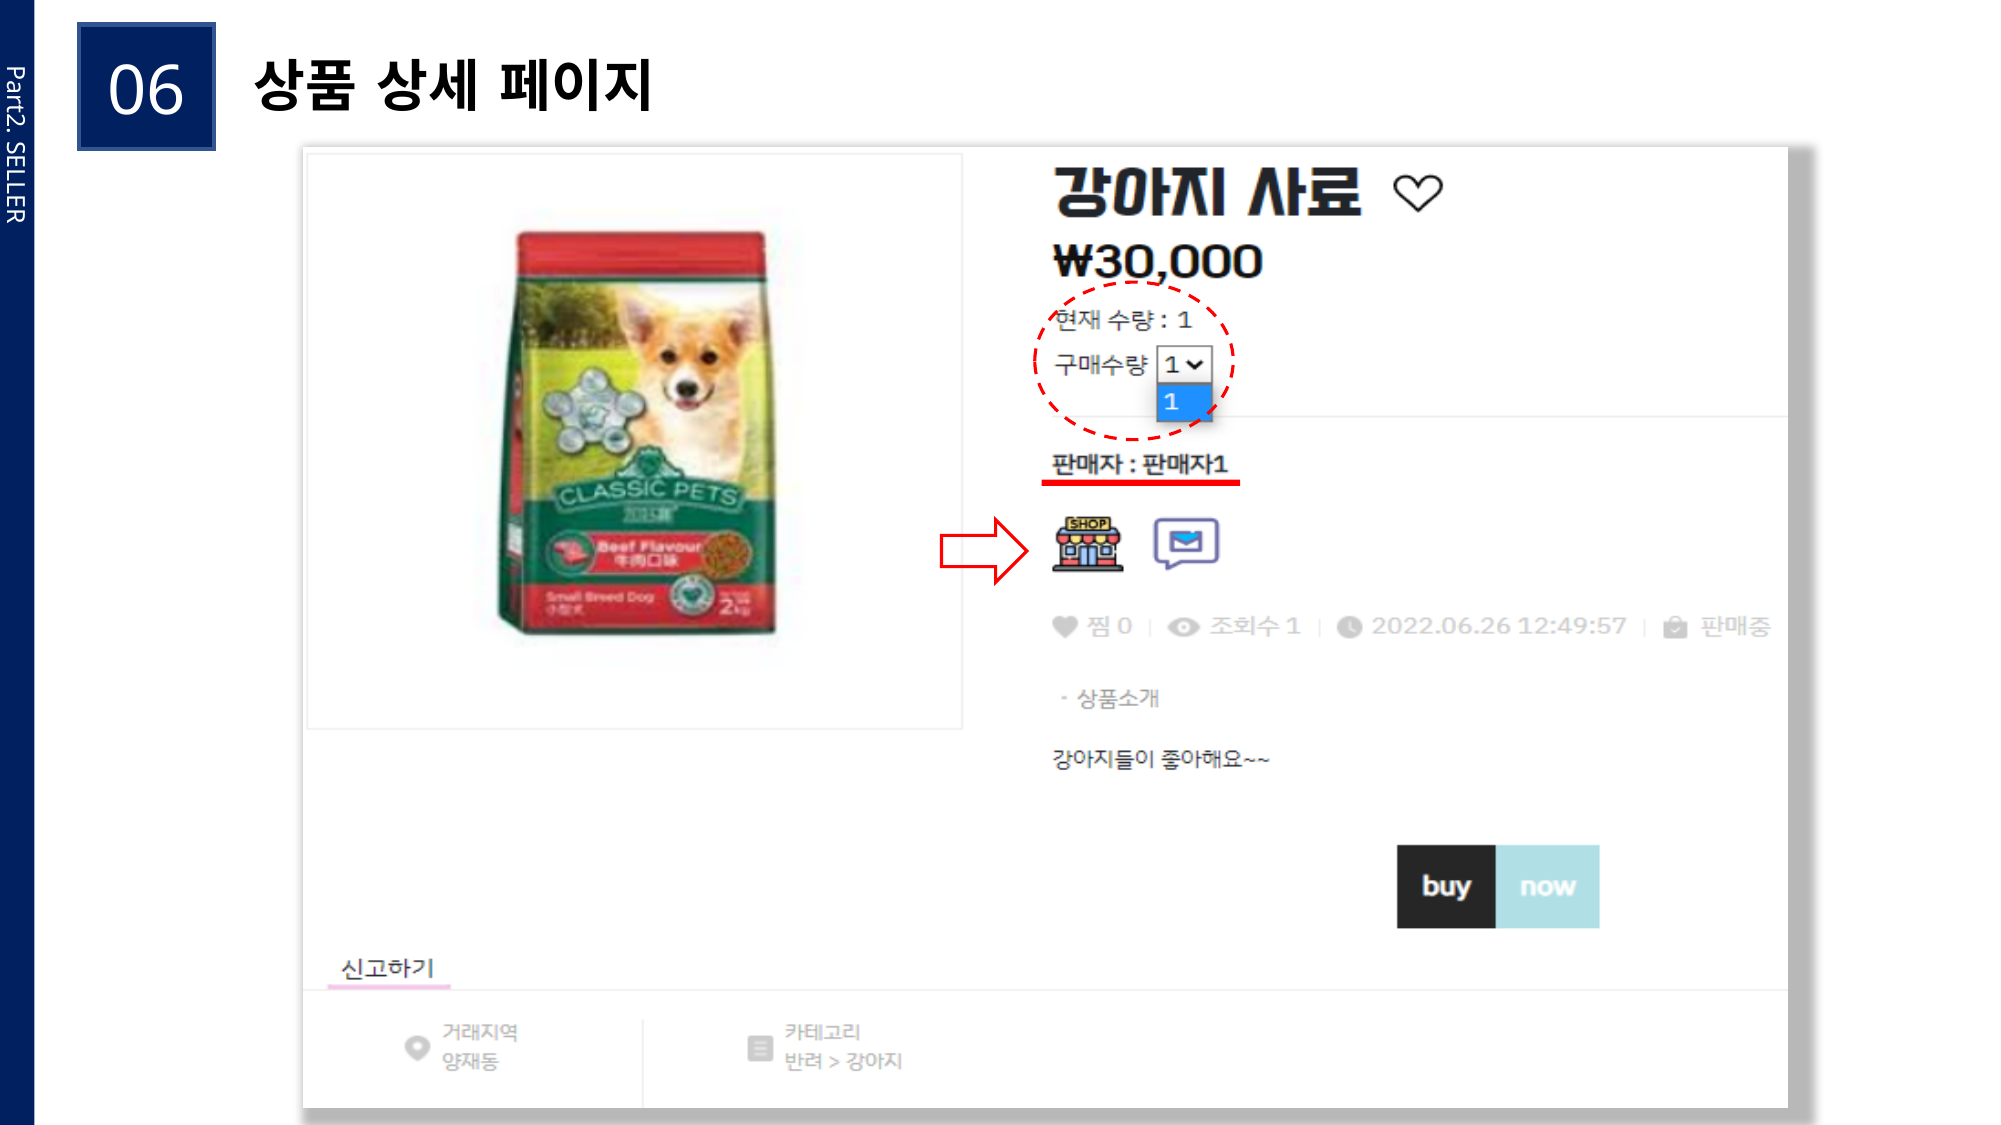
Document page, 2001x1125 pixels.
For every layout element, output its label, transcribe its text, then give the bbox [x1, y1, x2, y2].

text_box 06 [77, 22, 216, 151]
text_box [0, 290, 36, 1125]
text_box Part2. SELLER [0, 0, 40, 290]
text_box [303, 147, 1788, 1109]
text_box 상품 상세 페이지 [238, 16, 1209, 160]
